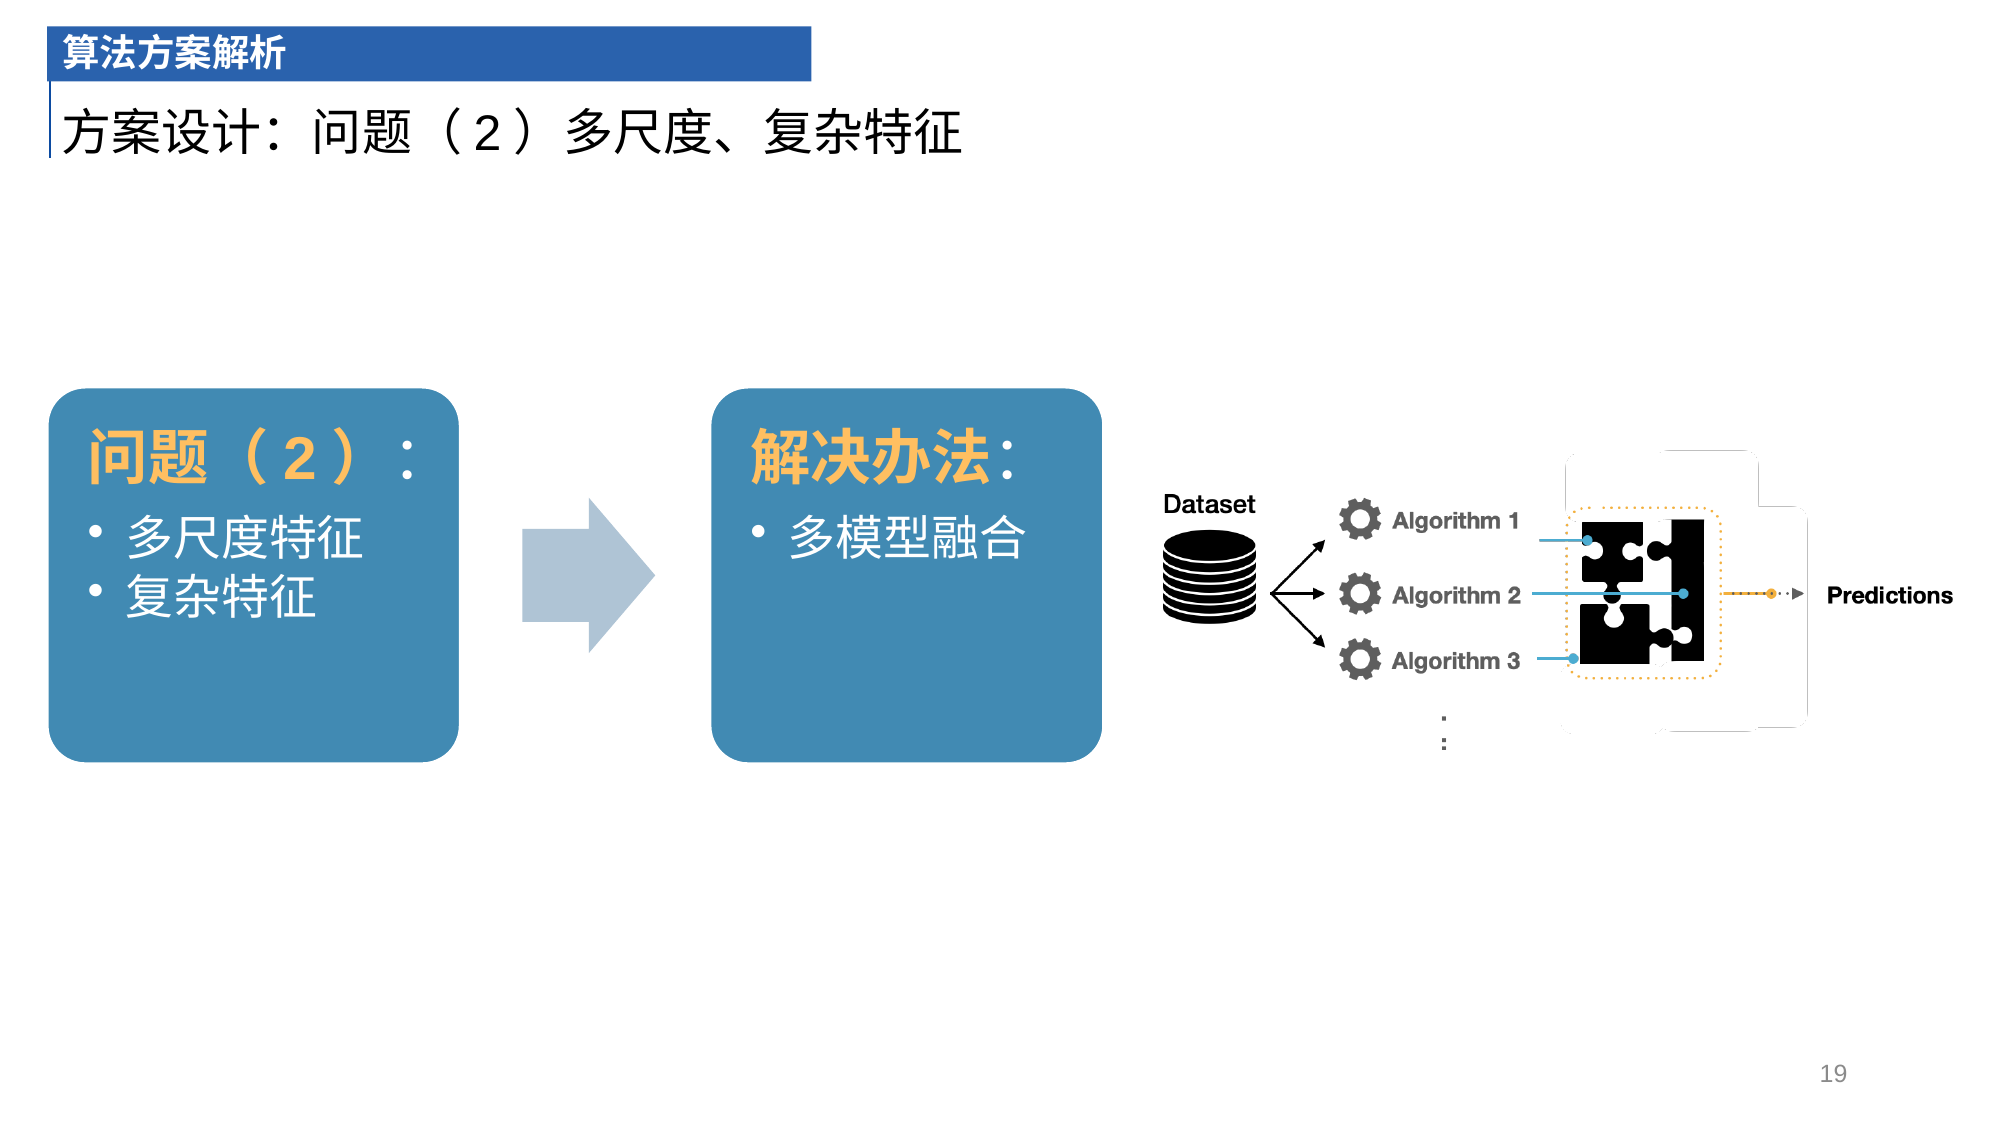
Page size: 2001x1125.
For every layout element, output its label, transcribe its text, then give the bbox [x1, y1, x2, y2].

text_box 方案设计：问题（2）多尺度、复杂特征 [47, 93, 1586, 168]
list 算法方案解析 [47, 26, 812, 82]
picture [1156, 449, 1960, 761]
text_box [46, 130, 1104, 1020]
slide_number 19 [1412, 1042, 1863, 1103]
